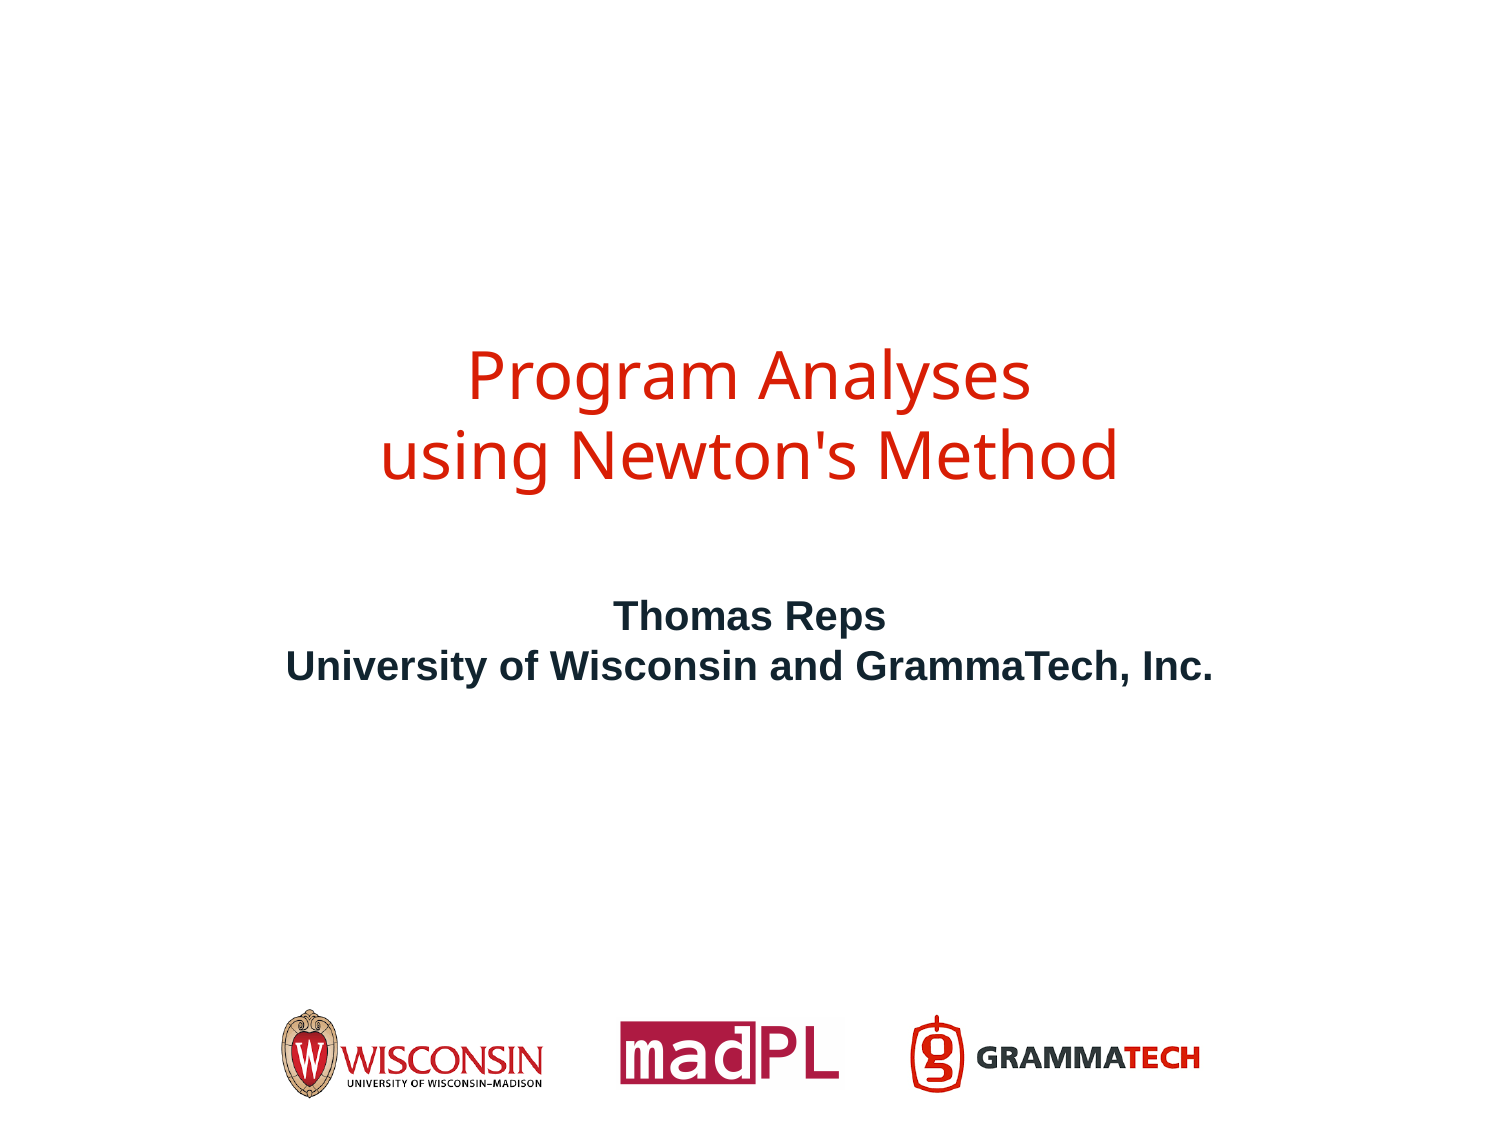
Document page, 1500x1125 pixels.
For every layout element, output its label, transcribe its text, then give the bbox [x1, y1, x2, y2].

subtitle Thomas Reps University of Wisconsin and GrammaTech, Inc. [74, 581, 1425, 711]
title Program Analyses using Newton's Method [75, 324, 1425, 514]
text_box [280, 993, 1220, 1115]
